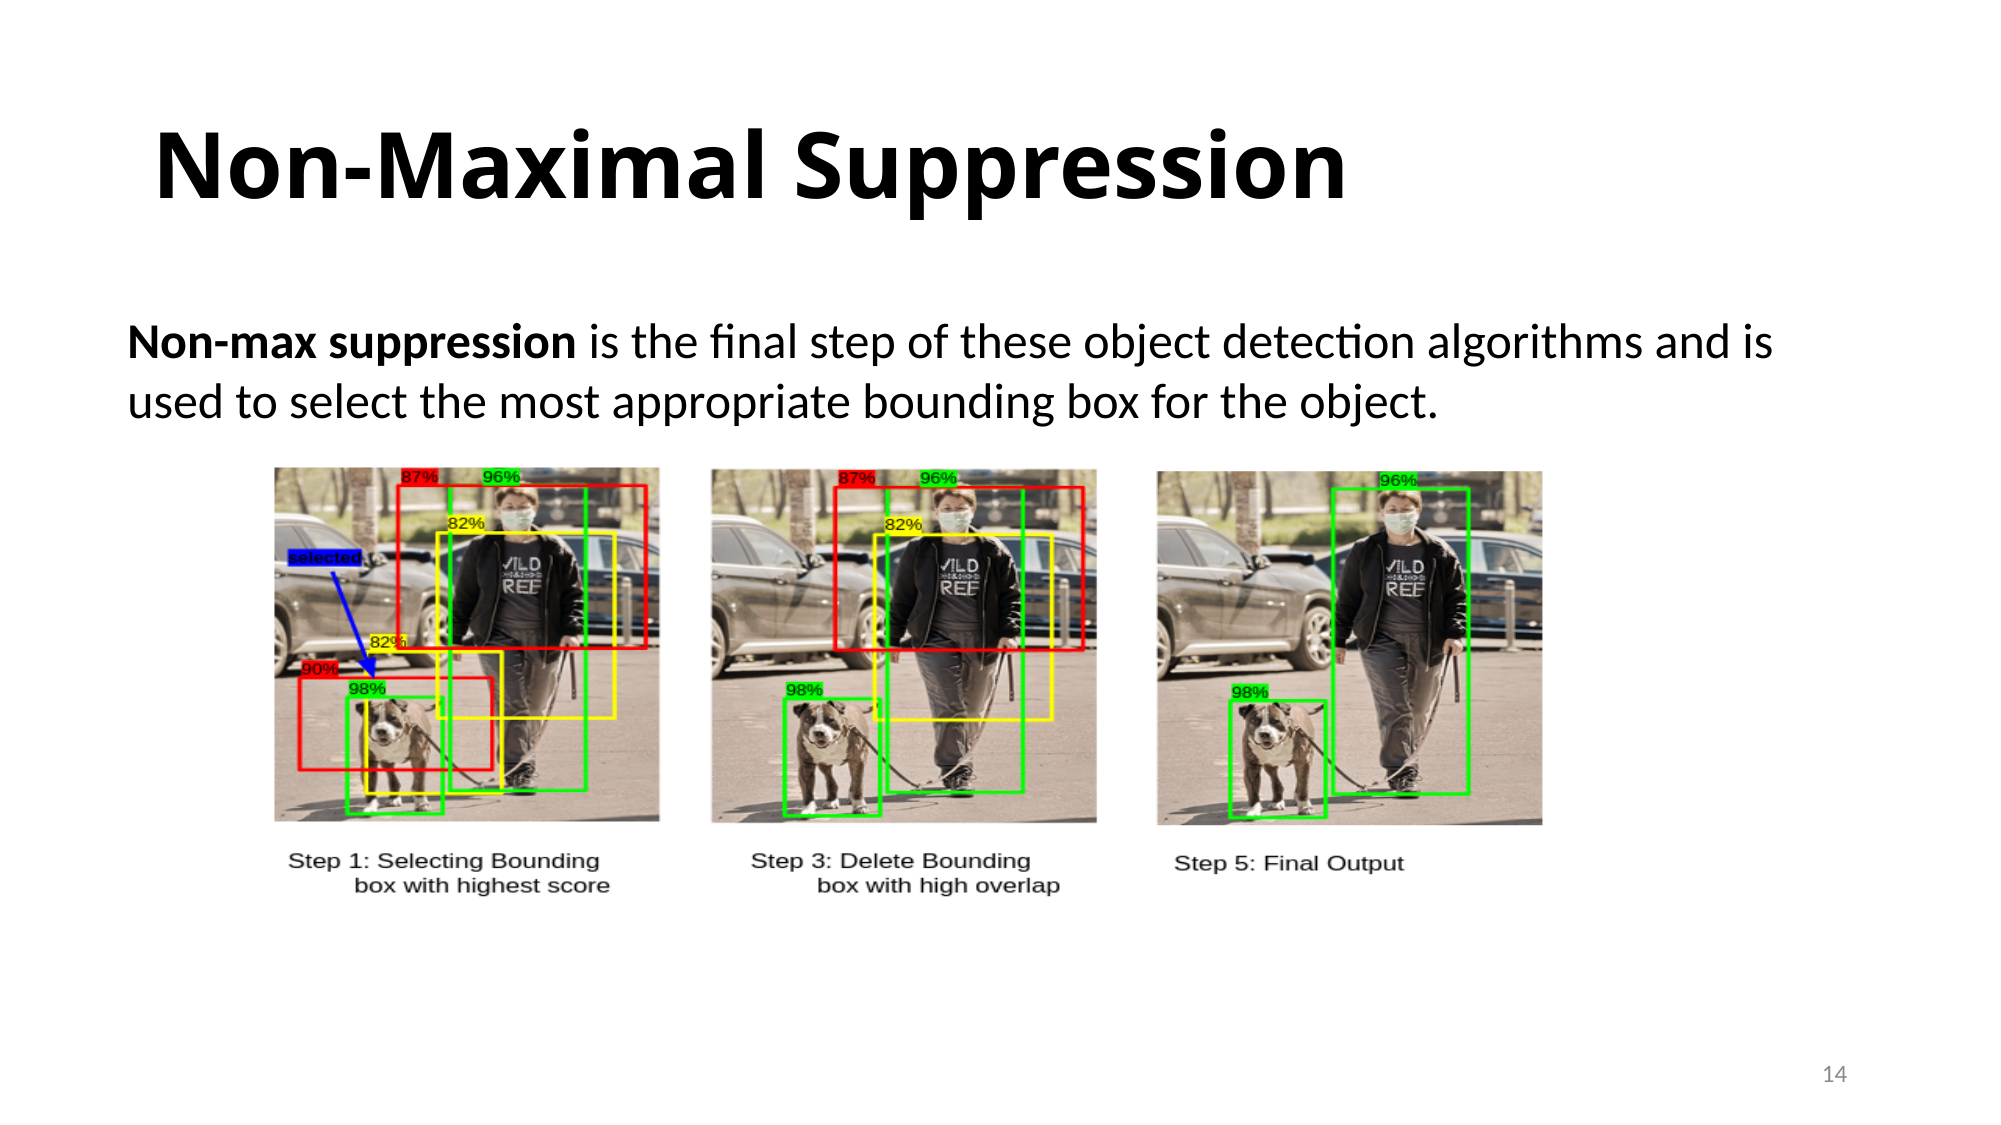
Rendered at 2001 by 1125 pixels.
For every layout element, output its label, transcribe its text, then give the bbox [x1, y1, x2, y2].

slide_number 14 [1412, 1042, 1863, 1103]
title Non-Maximal Suppression [137, 59, 1863, 278]
picture [256, 437, 1563, 911]
text_box Non-max suppression is the final step of these object detection algorithms and is used to select the most appropriate bounding box for the object. [112, 301, 1818, 437]
